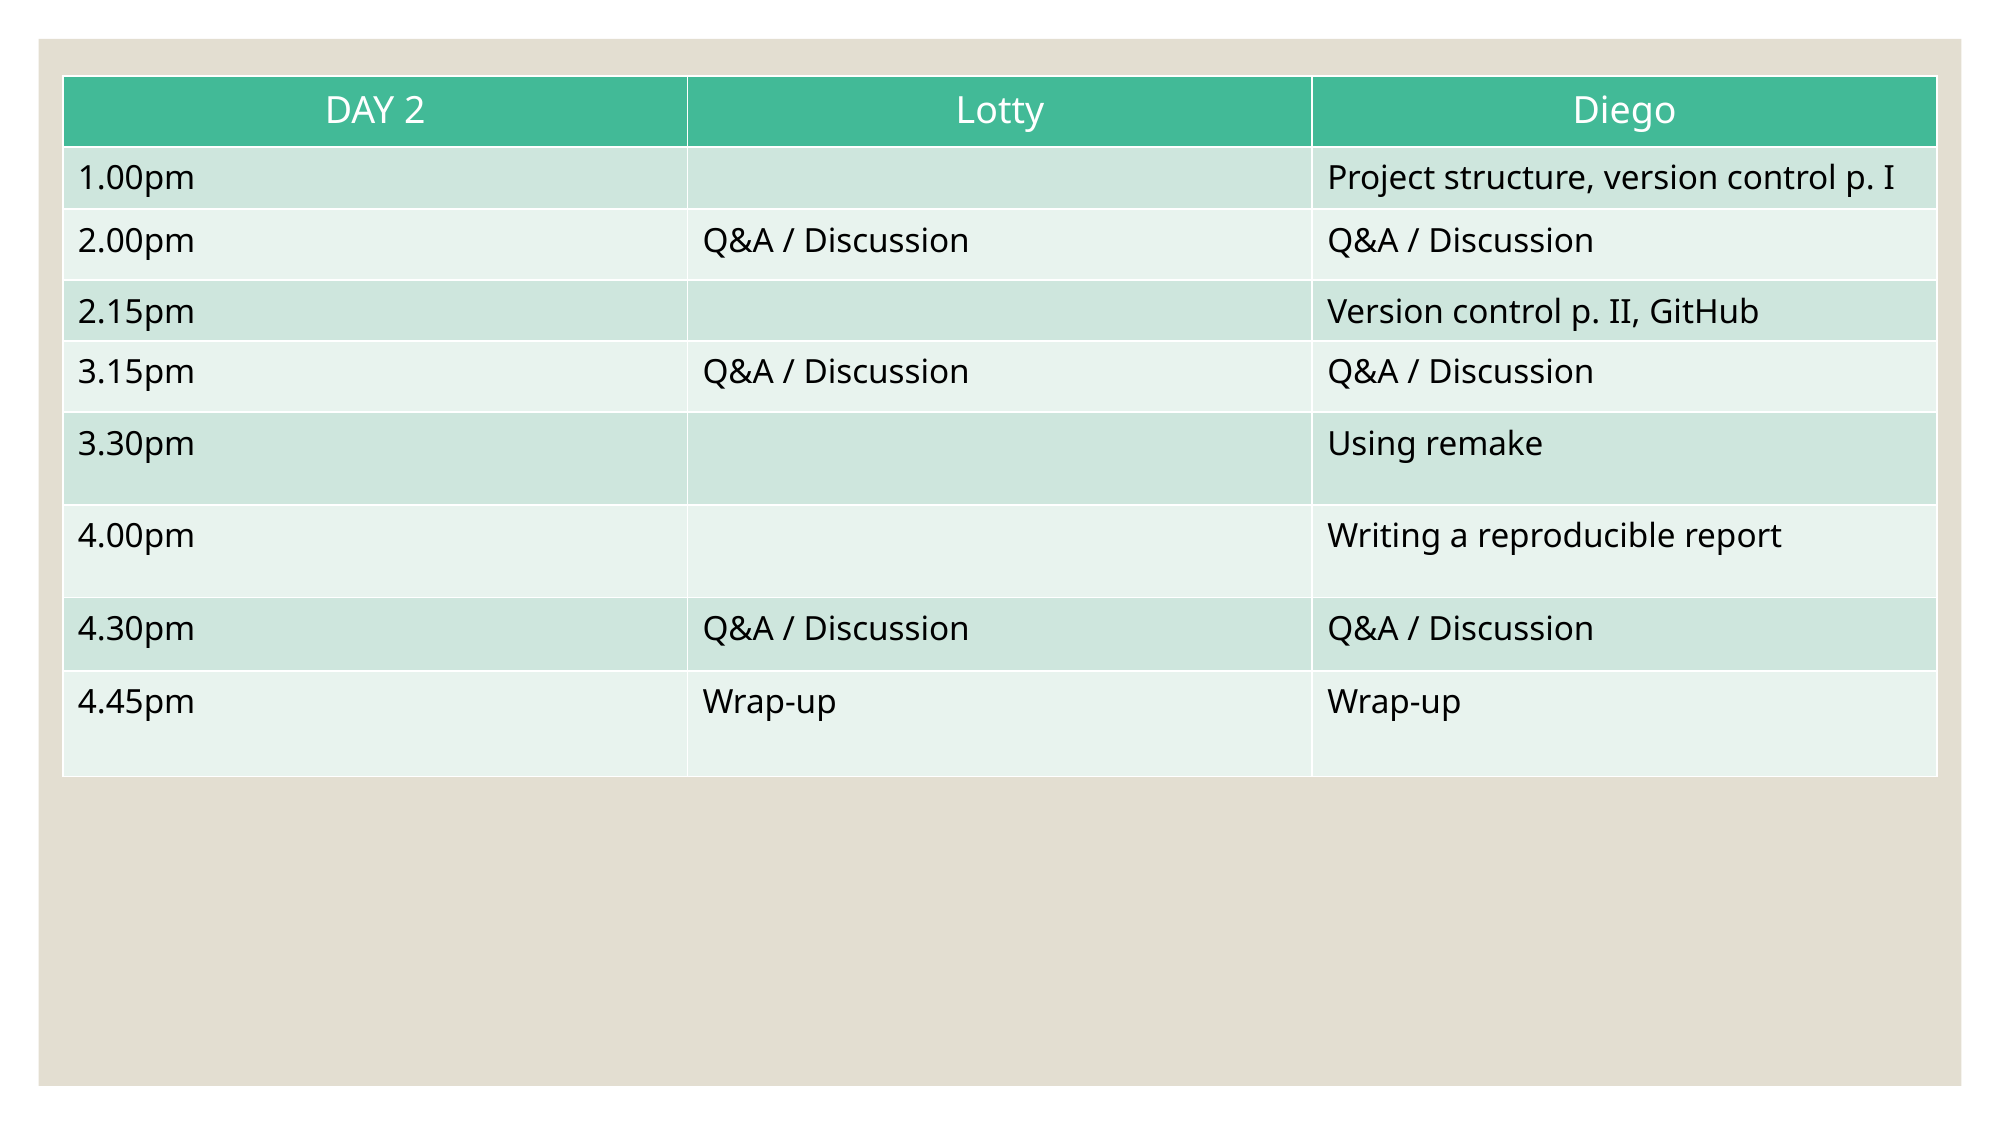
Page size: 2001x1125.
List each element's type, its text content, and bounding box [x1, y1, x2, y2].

table_cell 4.45pm [64, 672, 687, 776]
table_cell 4.00pm [64, 506, 687, 597]
table_cell Using remake [1313, 413, 1936, 504]
table_cell [688, 148, 1311, 208]
table_cell 1.00pm [64, 148, 687, 208]
table_cell Q&A / Discussion [1313, 210, 1936, 279]
table_cell Version control p. II, GitHub [1313, 281, 1936, 340]
table_cell [688, 281, 1311, 340]
table_cell Q&A / Discussion [1313, 342, 1936, 411]
table_header Diego [1313, 77, 1936, 146]
table_cell Q&A / Discussion [688, 210, 1311, 279]
table_cell 2.00pm [64, 210, 687, 279]
table_cell [688, 413, 1311, 504]
table_cell Wrap-up [688, 672, 1311, 776]
table_cell 4.30pm [64, 598, 687, 670]
table_cell Wrap-up [1313, 672, 1936, 776]
table_cell 3.15pm [64, 342, 687, 411]
table_header DAY 2 [64, 77, 687, 146]
table_cell 2.15pm [64, 281, 687, 340]
table_cell Q&A / Discussion [1313, 598, 1936, 670]
table_header Lotty [688, 77, 1311, 146]
table_cell Writing a reproducible report [1313, 506, 1936, 597]
table_cell [688, 506, 1311, 597]
table_cell Q&A / Discussion [688, 598, 1311, 670]
table_cell Project structure, version control p. I [1313, 148, 1936, 208]
table_cell Q&A / Discussion [688, 342, 1311, 411]
table_cell 3.30pm [64, 413, 687, 504]
